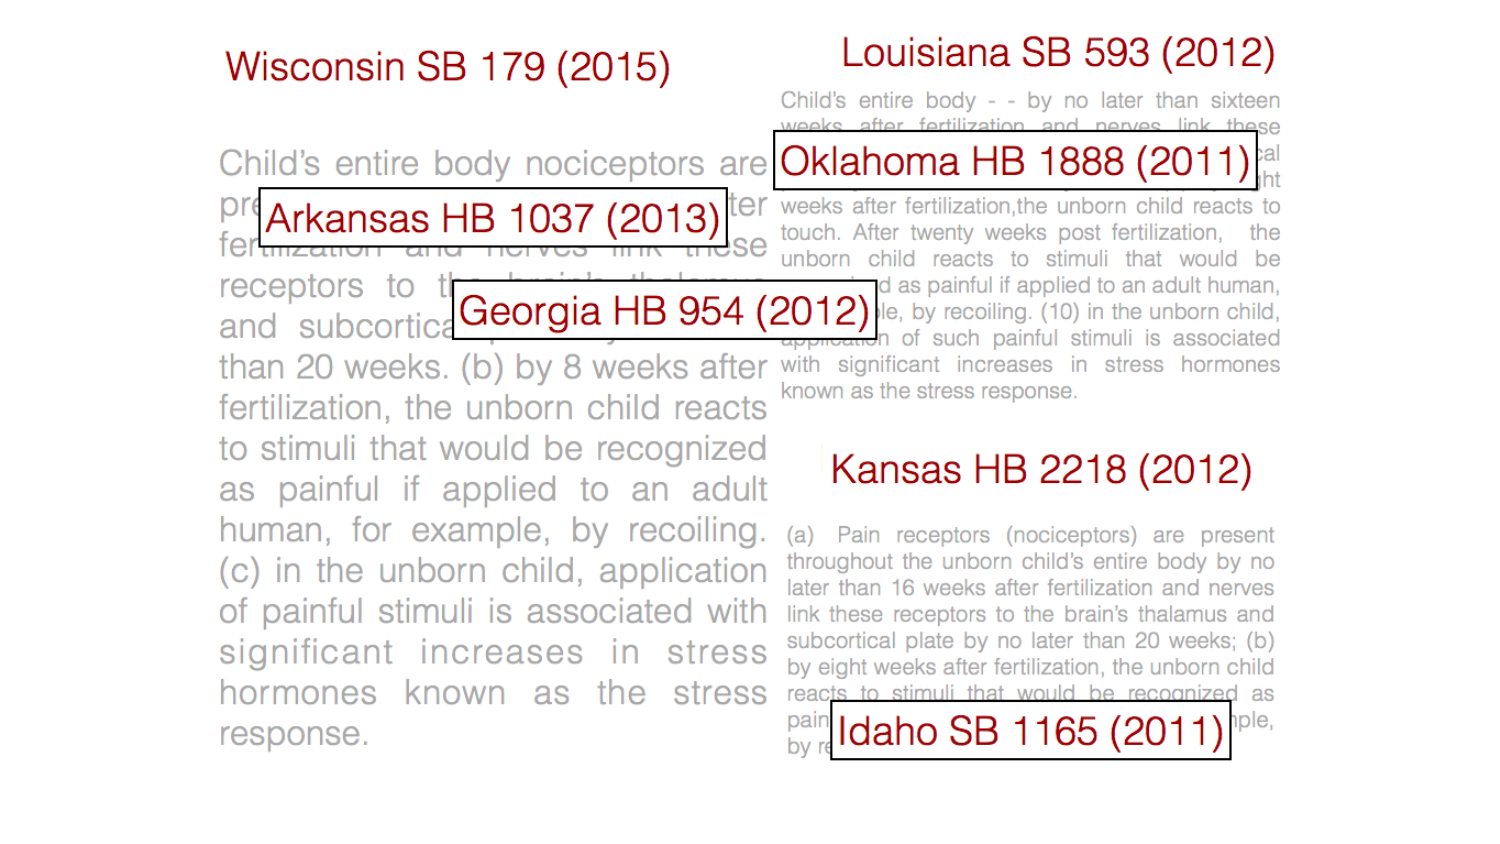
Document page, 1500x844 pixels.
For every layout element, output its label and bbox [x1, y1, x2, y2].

picture [187, 0, 1313, 844]
